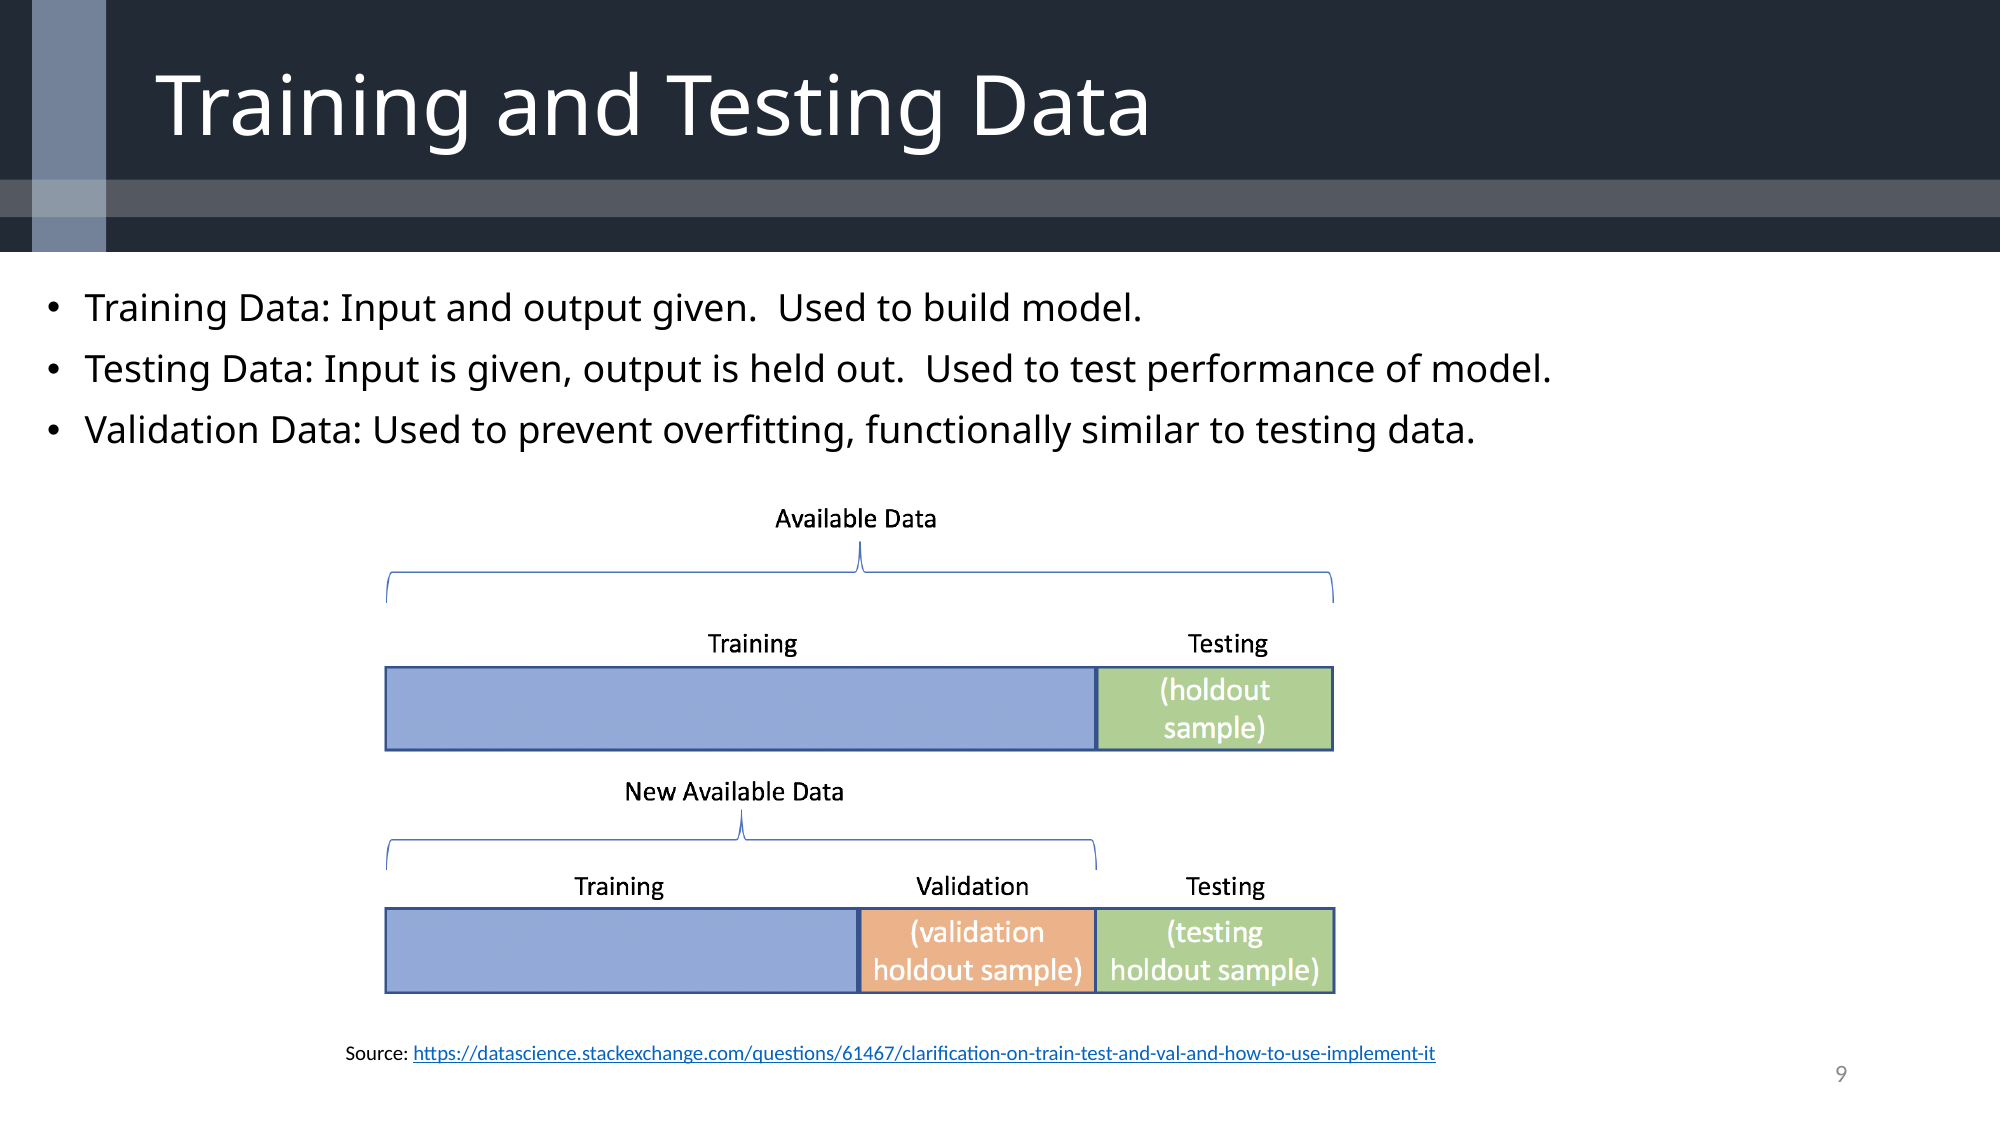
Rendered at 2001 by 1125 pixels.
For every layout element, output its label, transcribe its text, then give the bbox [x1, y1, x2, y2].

list Training Data: Input and output given. Used to build model. Testing Data: Input is given, output is held out. Used to test performance of model. Validation Data: Used to prevent overfitting, functionally similar to testing data. [32, 281, 1977, 1073]
title Training and Testing Data [140, 29, 1928, 178]
slide_number 9 [1412, 1042, 1863, 1103]
text_box [0, 178, 2000, 218]
text_box [31, 0, 107, 178]
text_box [0, 0, 31, 178]
picture [368, 480, 1347, 1008]
text_box [107, 218, 2000, 253]
text_box [31, 218, 107, 253]
text_box [0, 218, 31, 253]
text_box Source: https://datascience.stackexchange.com/questions/61467/clarification-on-train-test-and-val-and-how-to-use-implement-it [330, 1032, 1452, 1072]
text_box [107, 0, 2000, 178]
